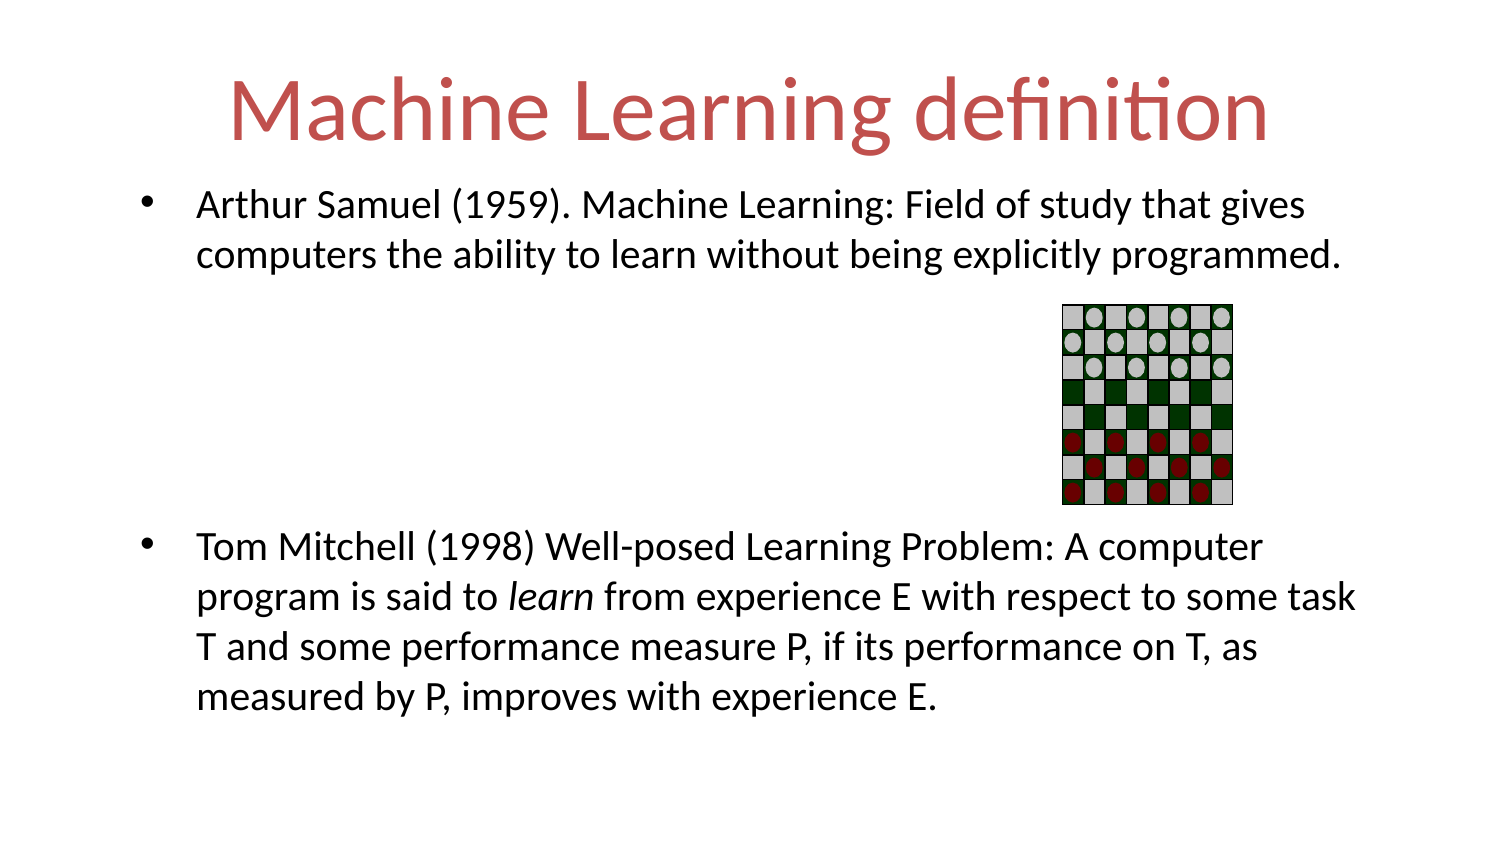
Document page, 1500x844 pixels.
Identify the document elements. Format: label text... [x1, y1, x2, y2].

list Arthur Samuel (1959). Machine Learning: Field of study that gives computers the ability to learn without being explicitly programmed. Tom Mitchell (1998) Well-posed Learning Problem: A computer program is said to learn from experience E with respect to some task T and some performance measure P, if its performance on T, as measured by P, improves with experience E. [125, 175, 1388, 801]
title Machine Learning definition [75, 33, 1425, 175]
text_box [1062, 304, 1233, 505]
